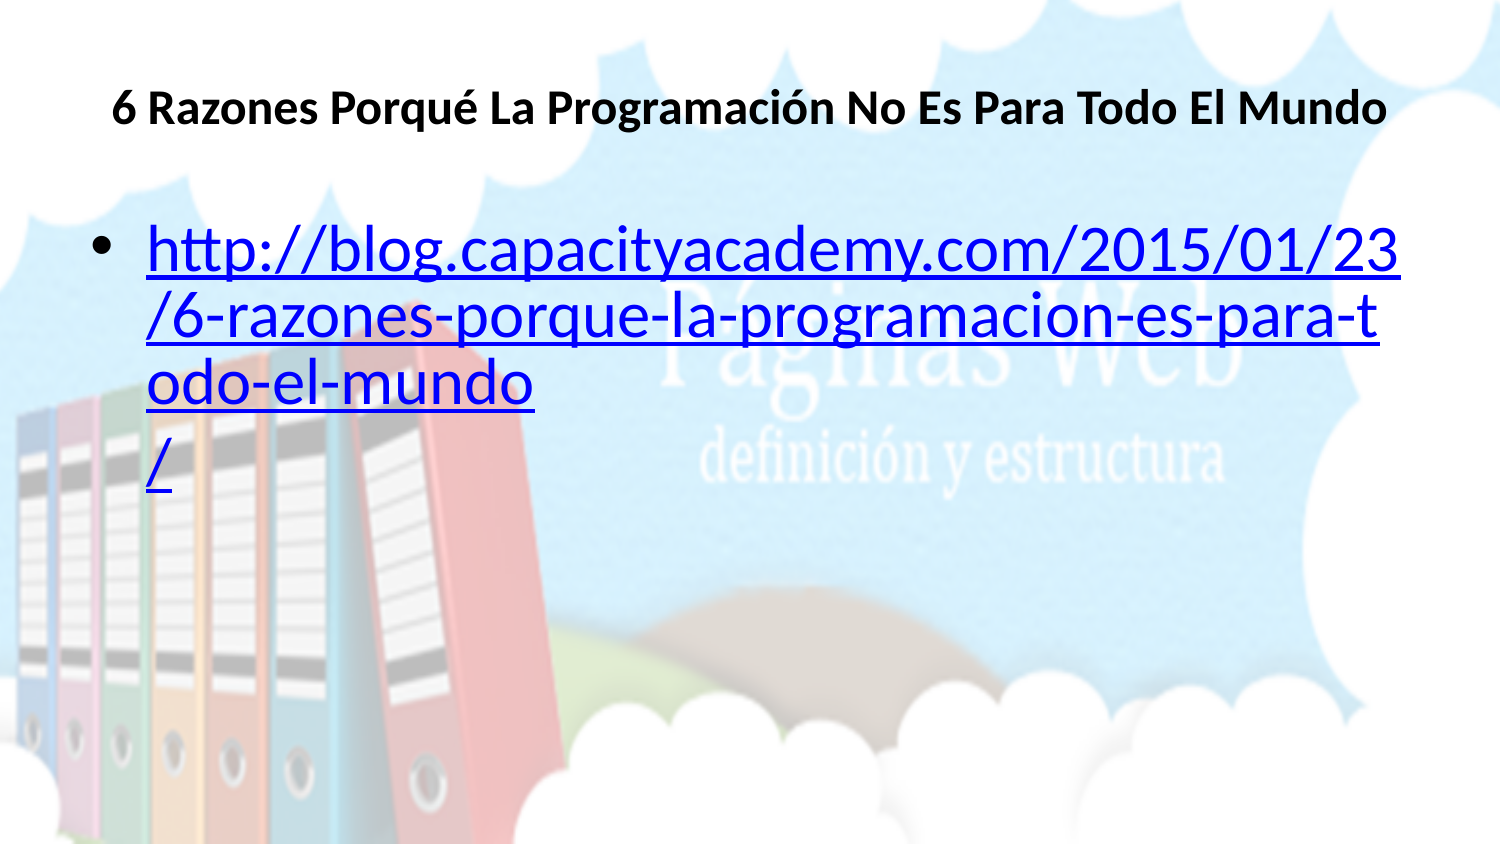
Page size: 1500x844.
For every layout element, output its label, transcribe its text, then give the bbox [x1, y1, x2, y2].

title 6 Razones Porqué La Programación No Es Para Todo El Mundo [75, 33, 1425, 175]
list http://blog.capacityacademy.com/2015/01/23/6-razones-porque-la-programacion-es-para-todo-el-mundo/ [75, 196, 1425, 754]
